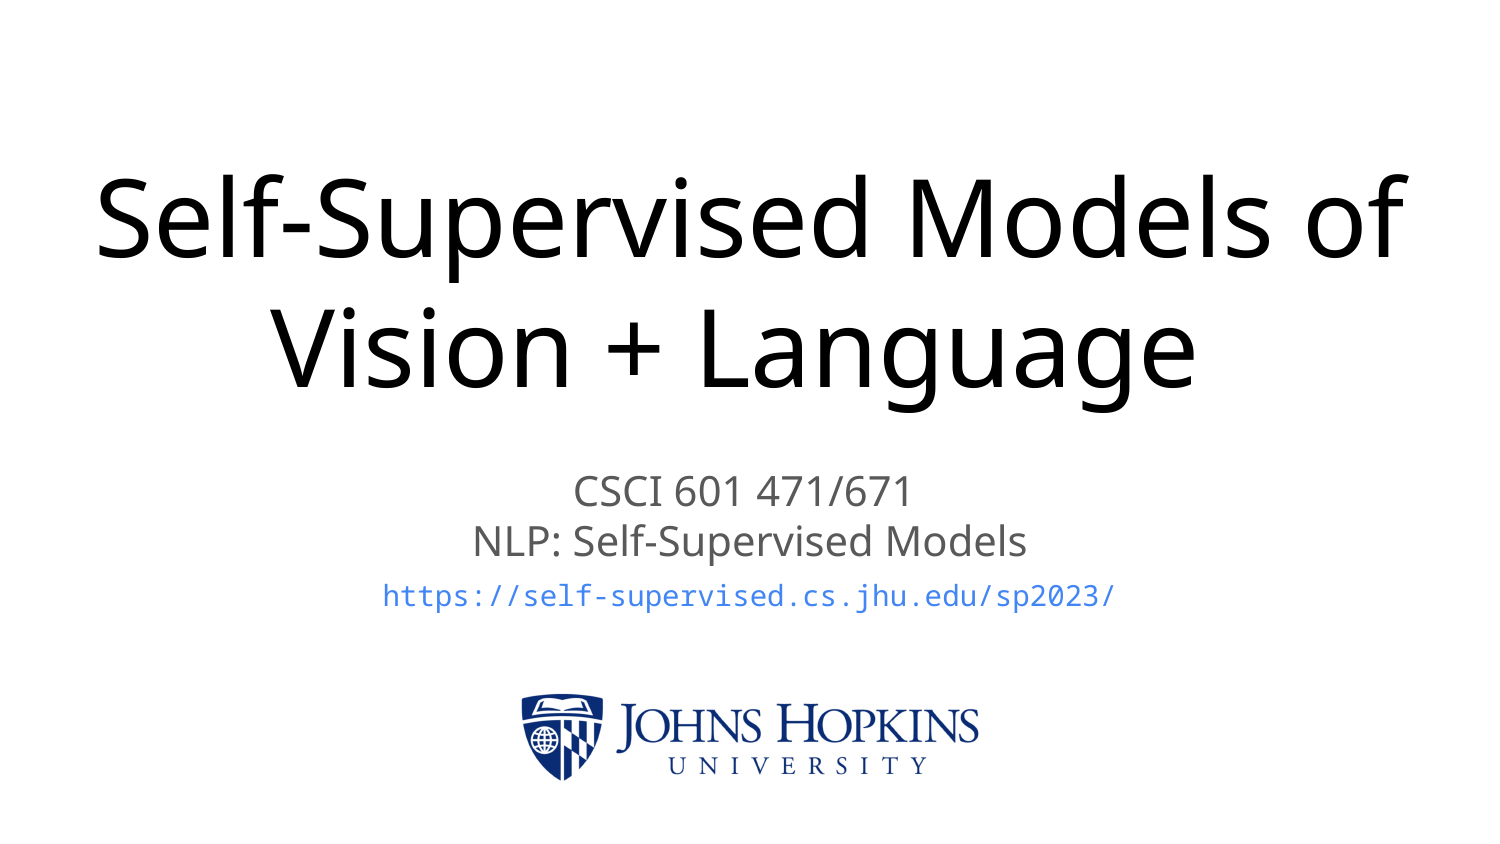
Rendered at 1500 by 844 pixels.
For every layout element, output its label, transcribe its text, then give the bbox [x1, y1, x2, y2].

picture [511, 685, 989, 802]
text_box https://self-supervised.cs.jhu.edu/sp2023/ [186, 569, 1314, 620]
subtitle CSCI 601 471/671 NLP: Self-Supervised Models [51, 450, 1449, 581]
title Self-Supervised Models of Vision + Language [51, 87, 1449, 425]
